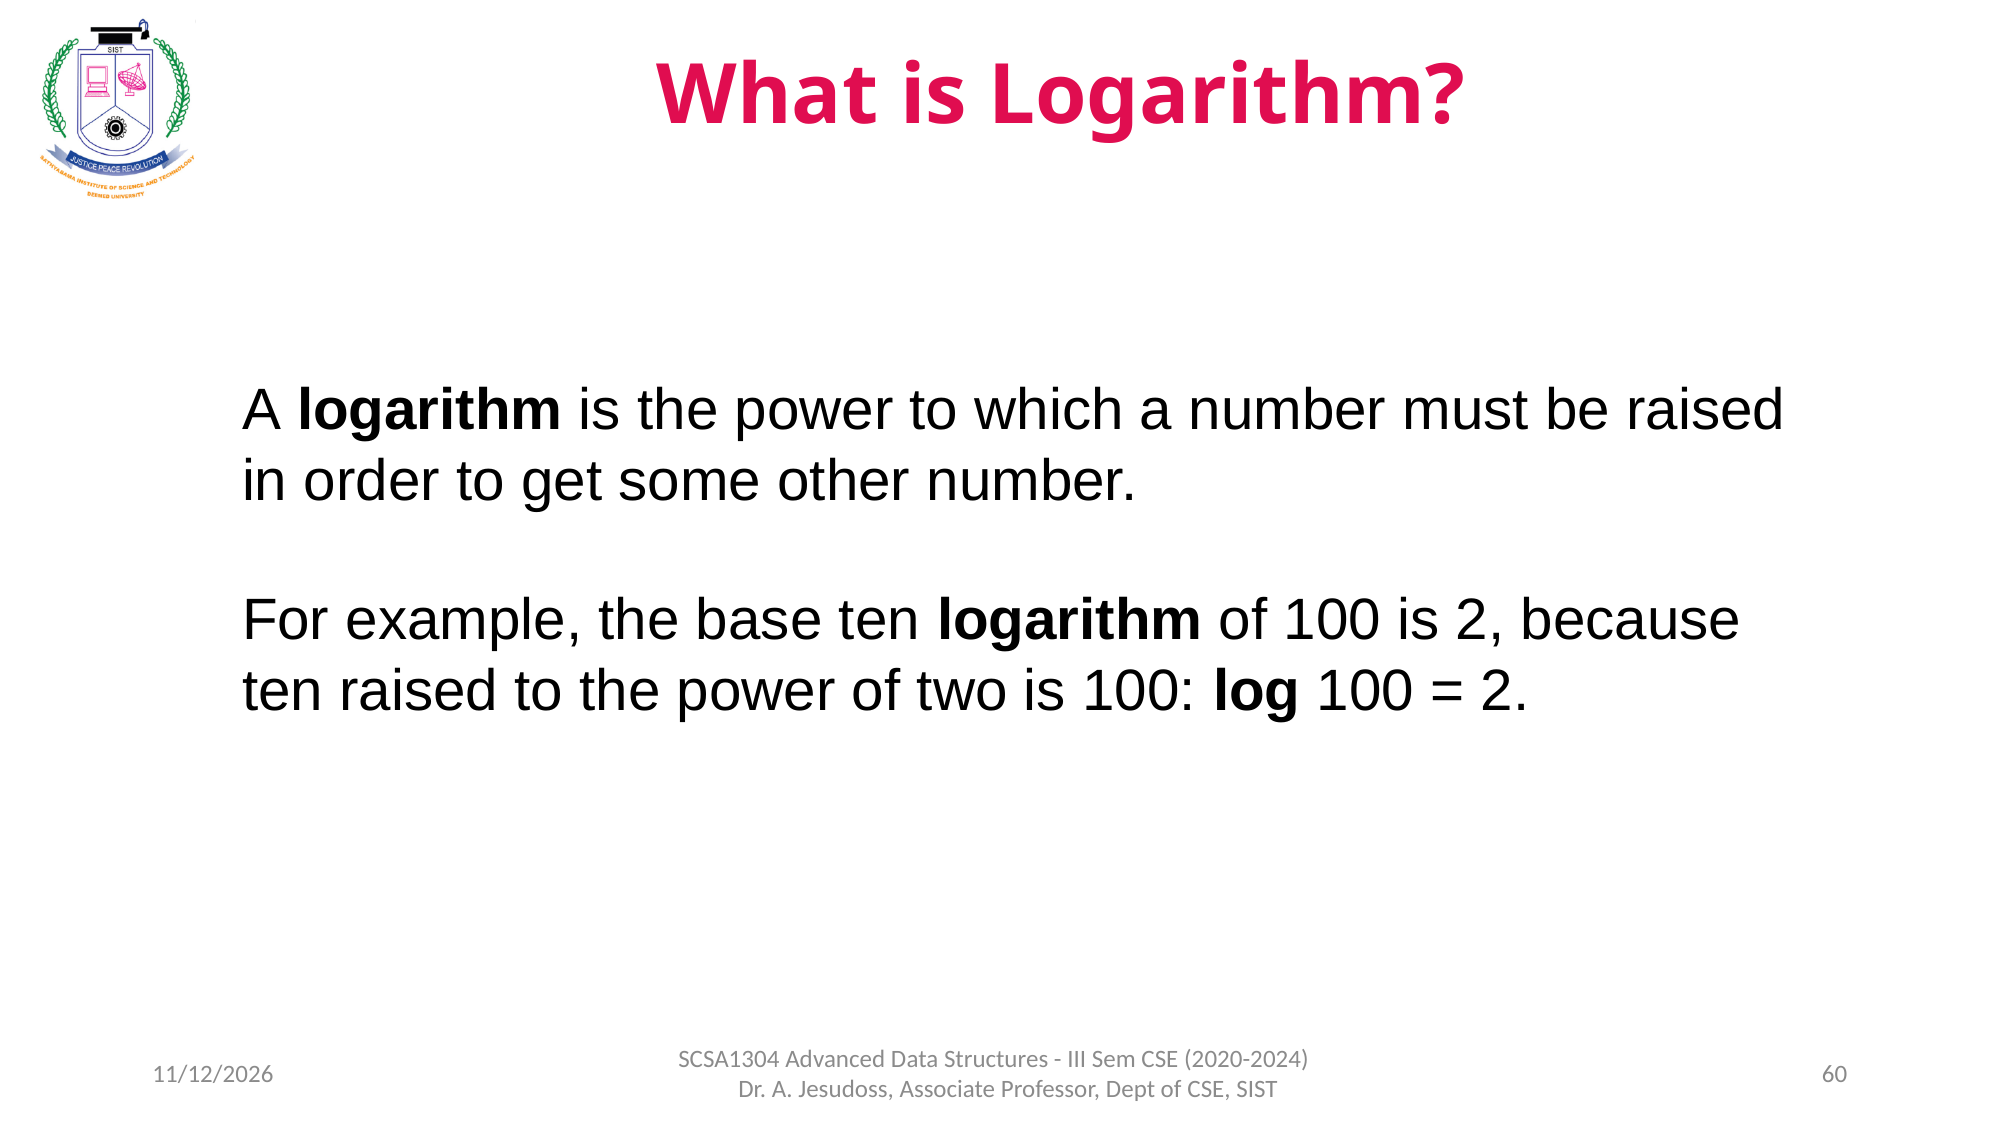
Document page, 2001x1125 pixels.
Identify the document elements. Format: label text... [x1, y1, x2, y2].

text_box What is Logarithm? [256, 33, 1867, 228]
picture [28, 14, 196, 205]
slide_number 60 [1412, 1042, 1863, 1103]
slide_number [137, 1042, 588, 1103]
footer SCSA1304 Advanced Data Structures - III Sem CSE (2020-2024) Dr. A. Jesudoss, Associate Professor, Dept of CSE, SIST [662, 1042, 1338, 1103]
text_box A logarithm is the power to which a number must be raised in order to get some other number. For example, the base ten logarithm of 100 is 2, because ten raised to the power of two is 100: log 100 = 2. [227, 364, 1810, 729]
